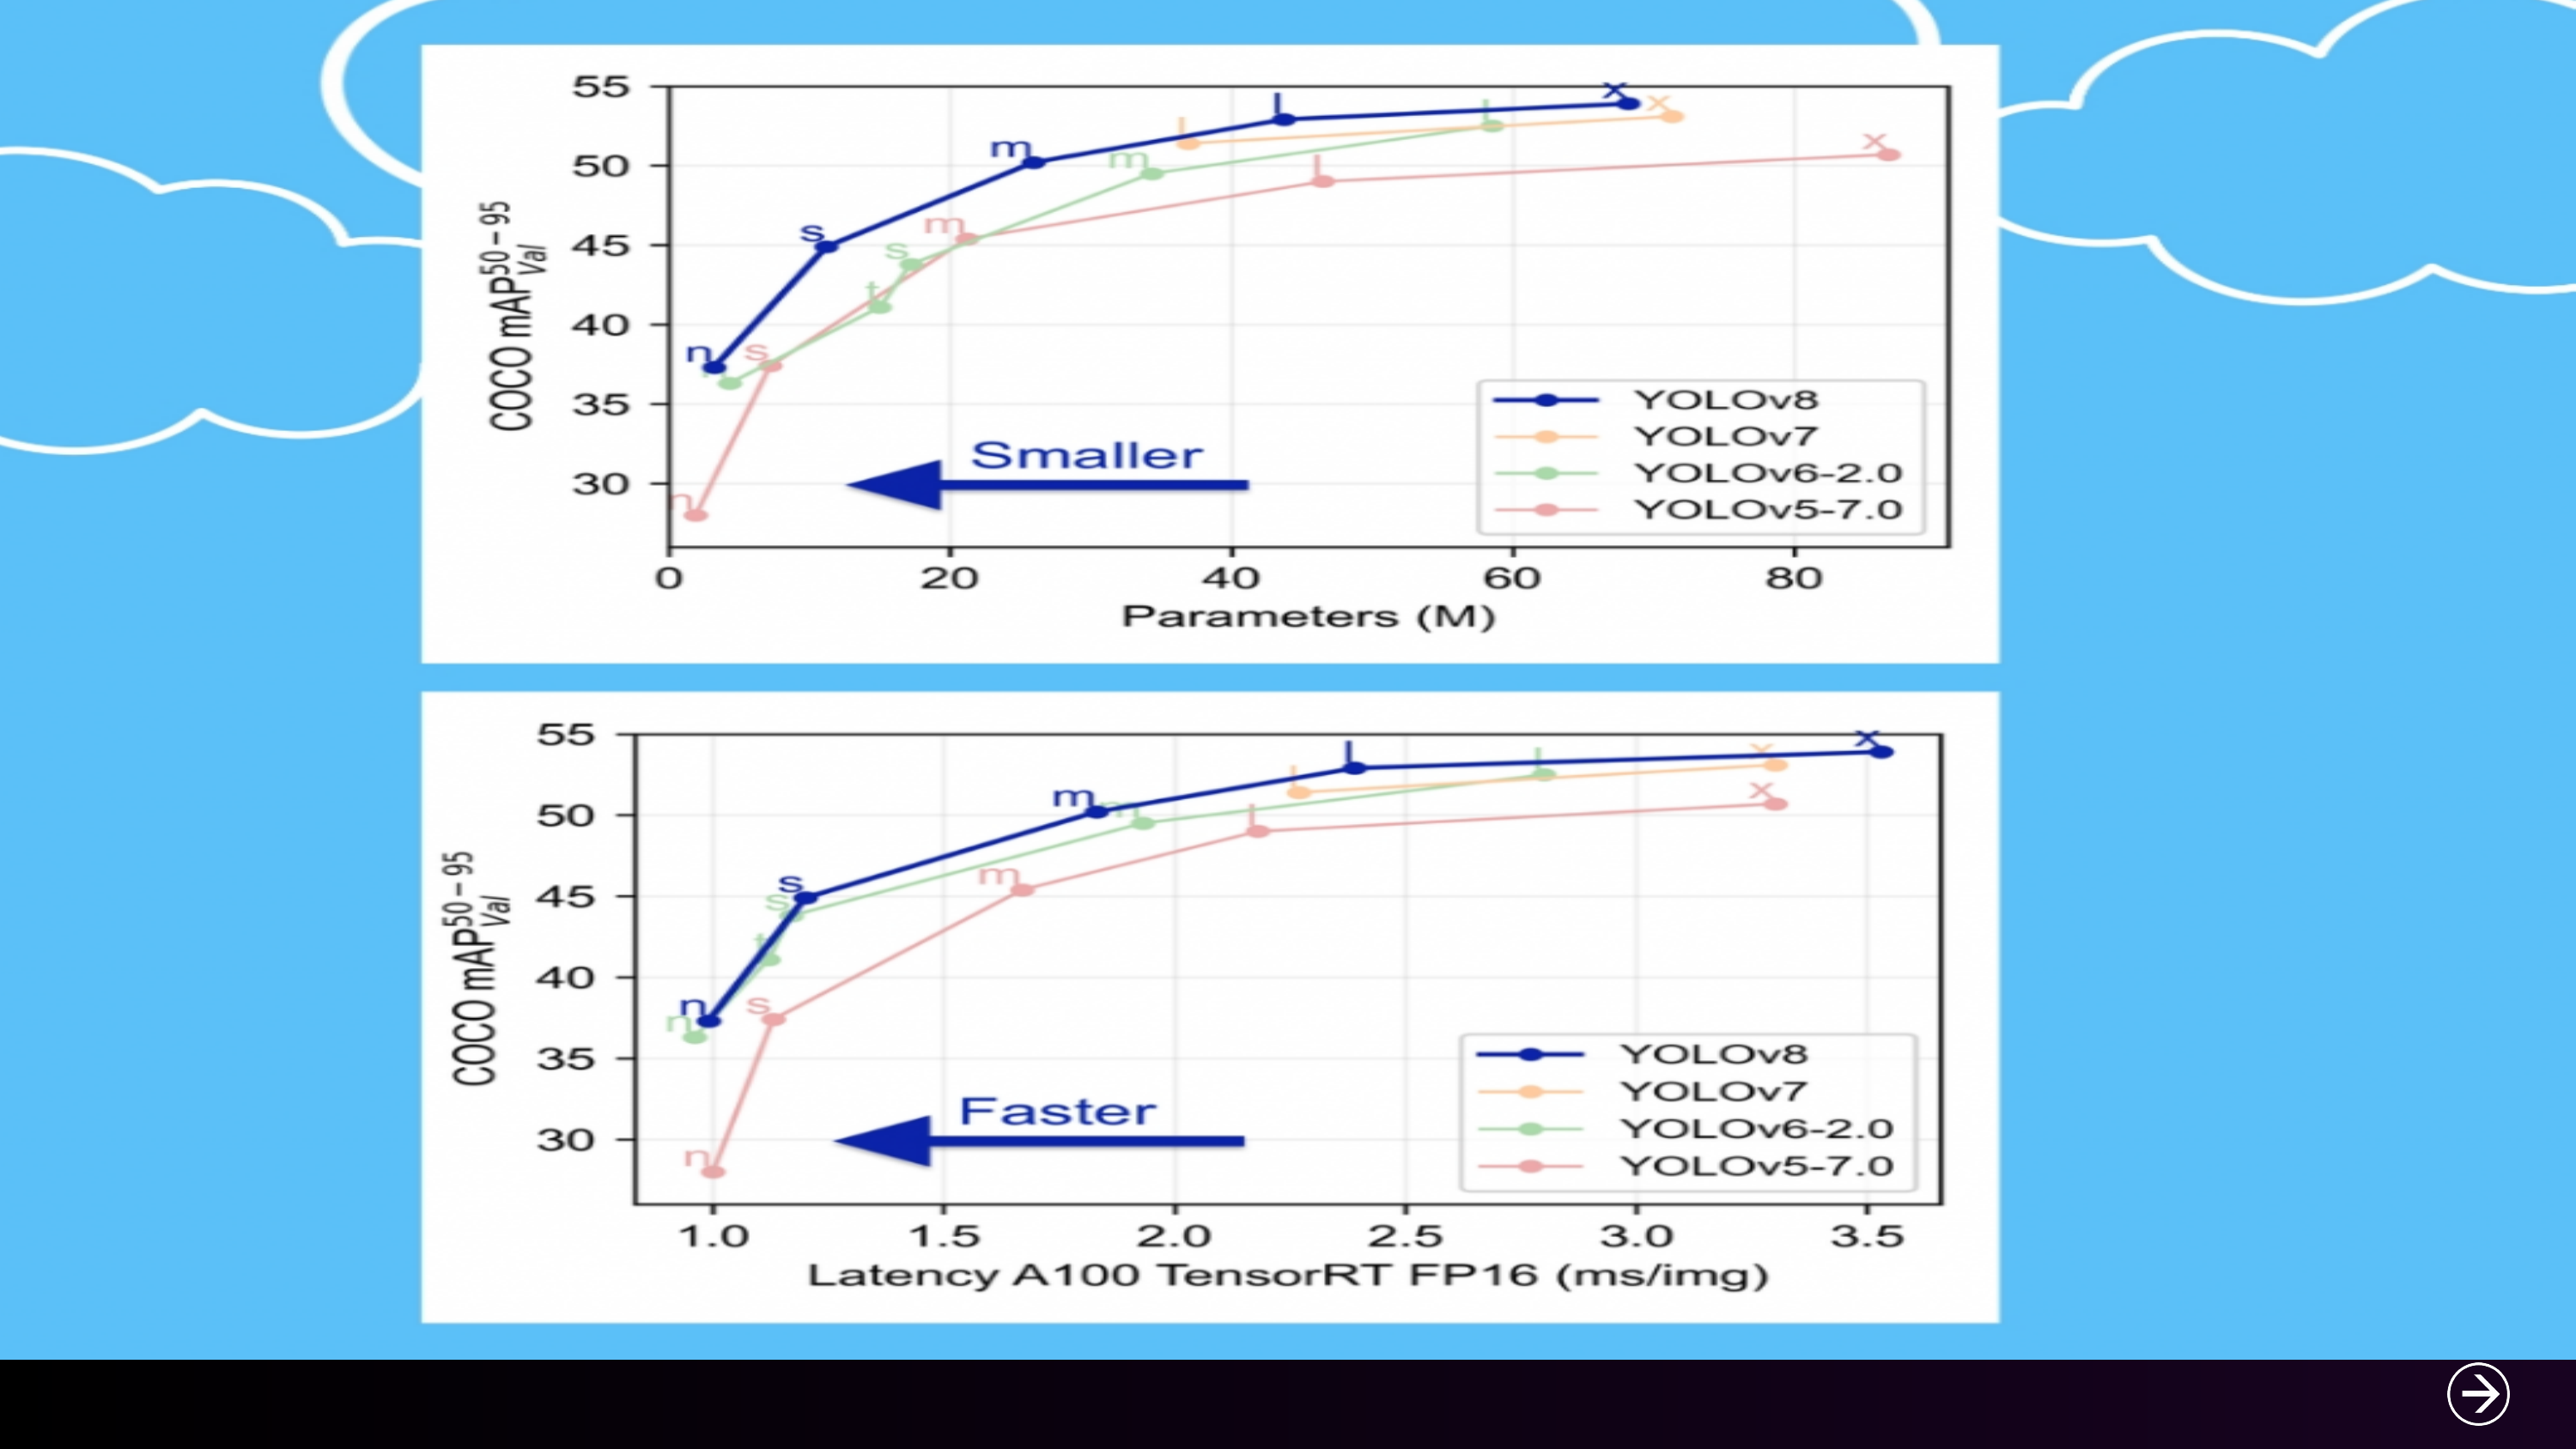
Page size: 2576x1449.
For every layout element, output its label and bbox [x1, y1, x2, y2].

picture [0, 0, 2576, 1360]
text_box [2447, 1369, 2511, 1426]
